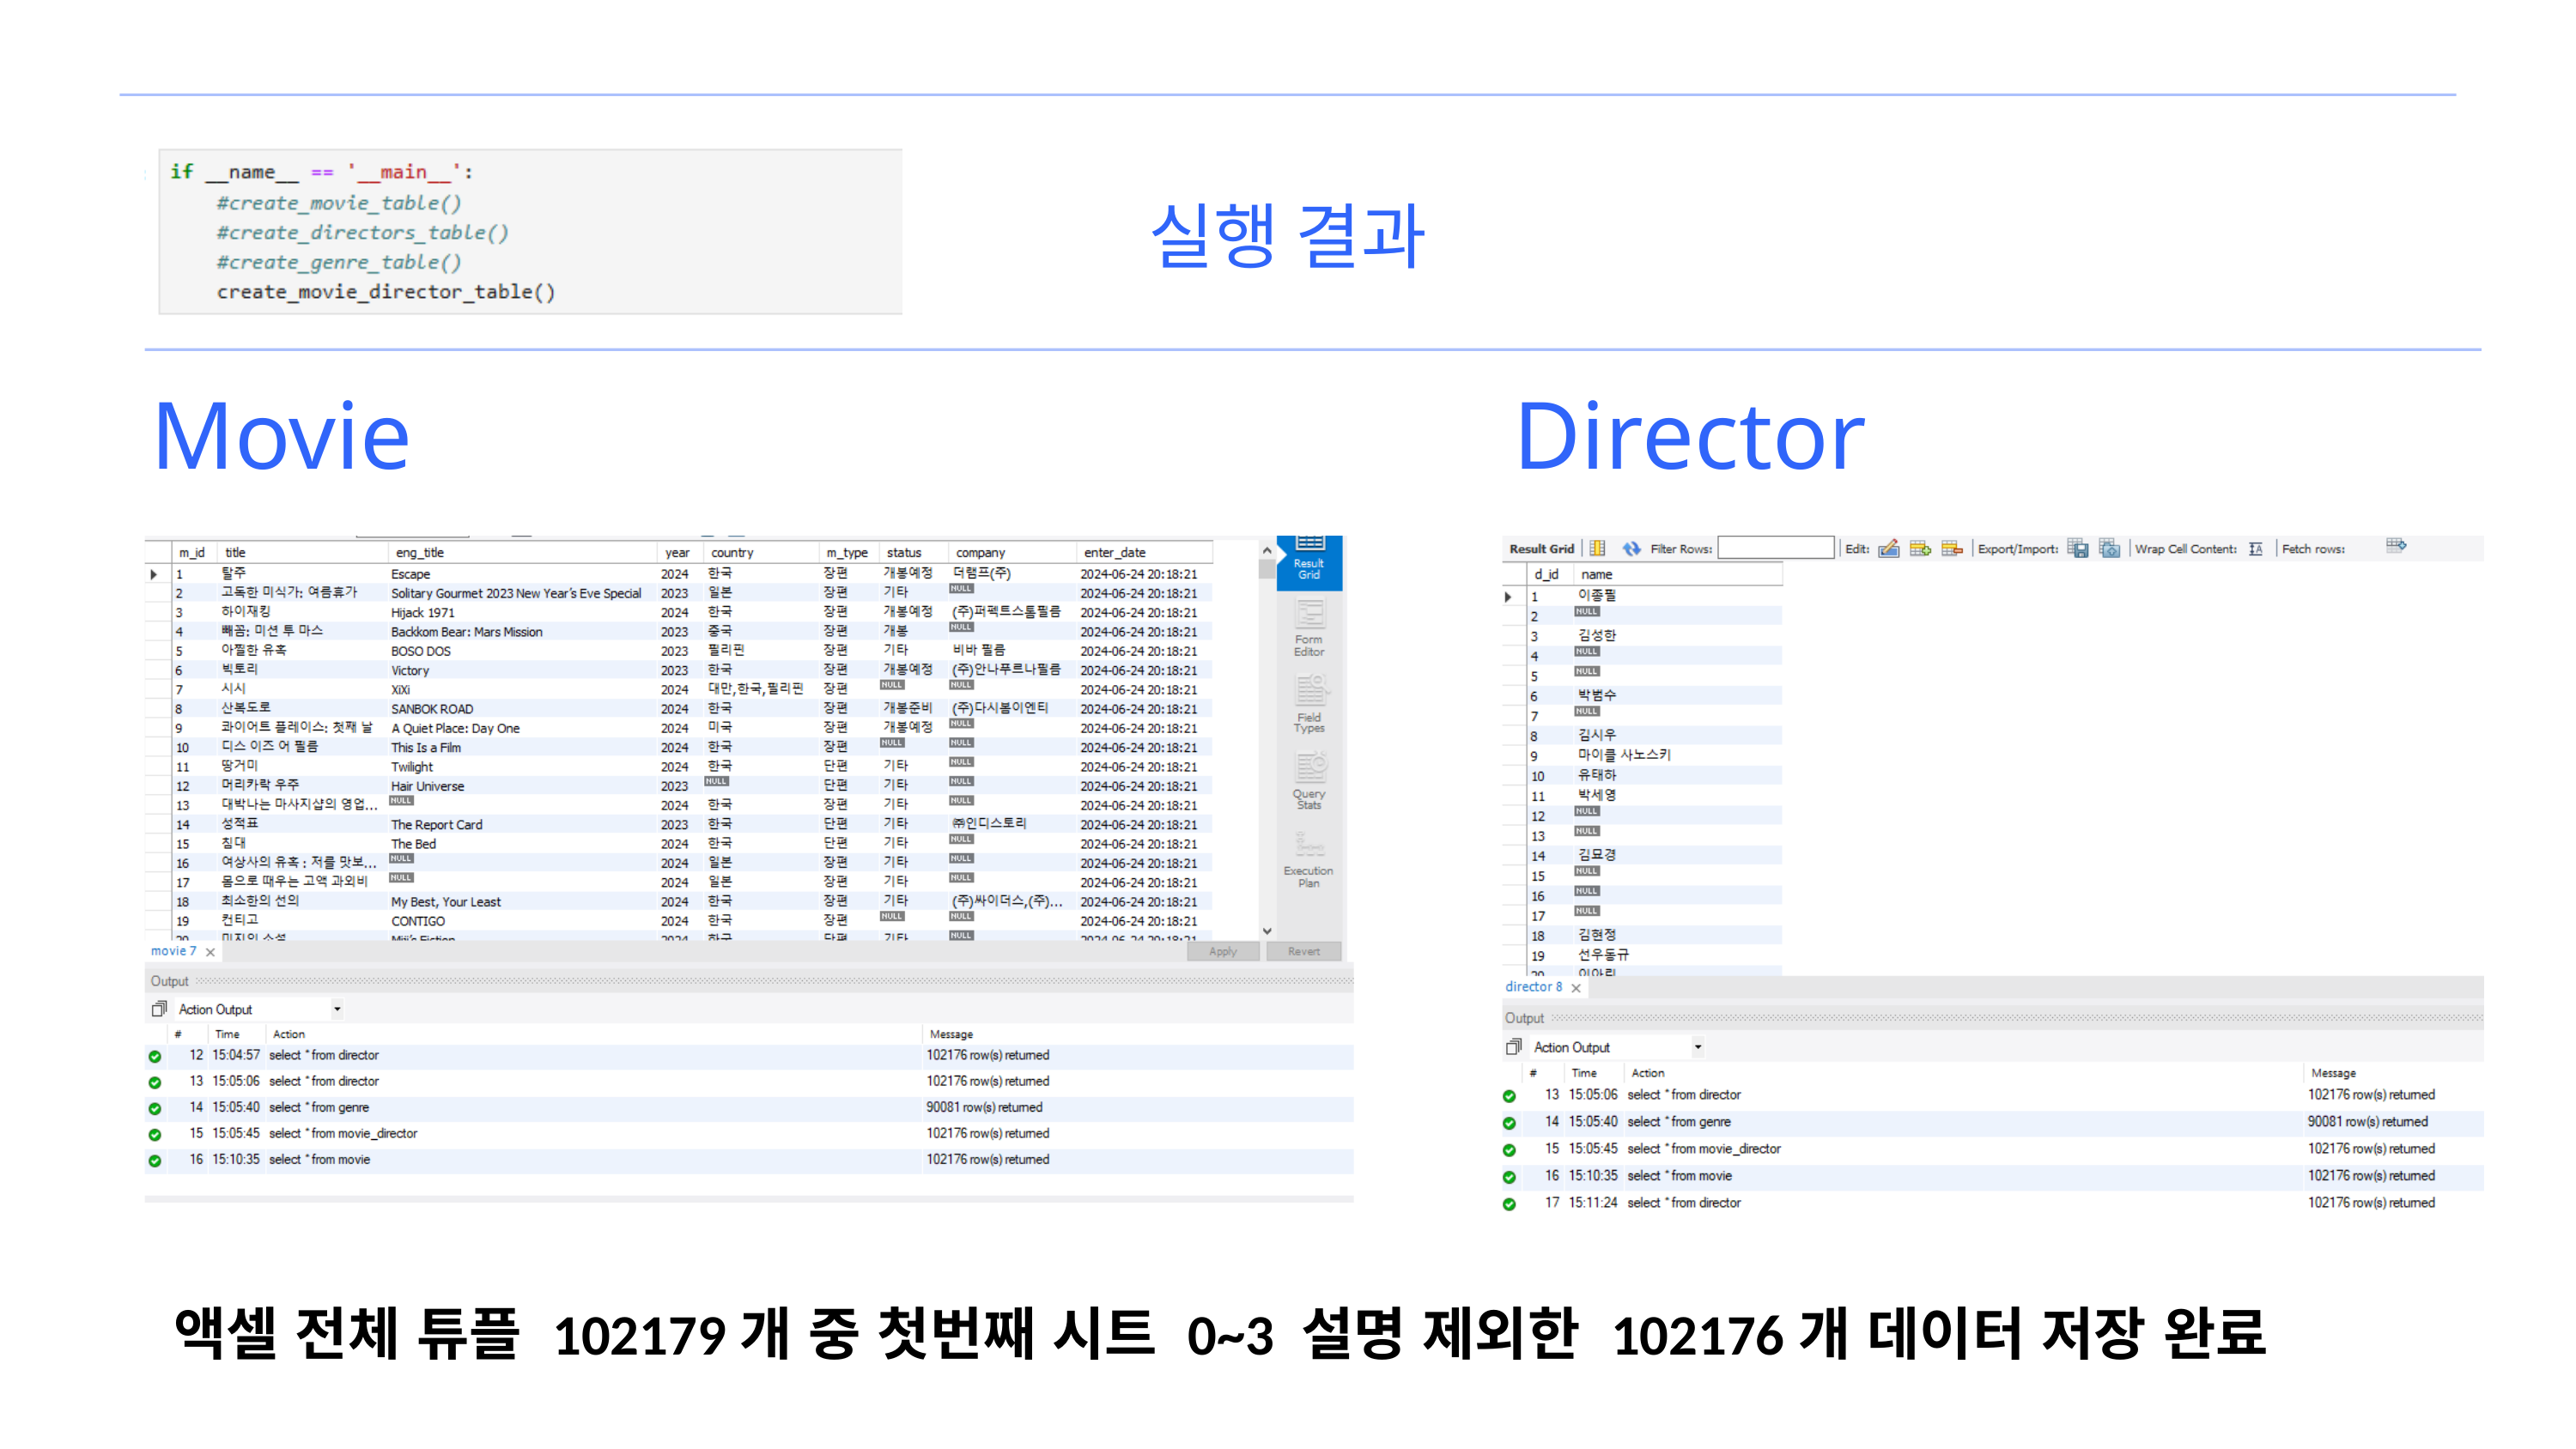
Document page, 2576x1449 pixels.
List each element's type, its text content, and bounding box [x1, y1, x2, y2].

text_box Movie [144, 357, 419, 488]
text_box Director [1502, 357, 1879, 488]
text_box [144, 144, 902, 317]
text_box [1502, 536, 2484, 1240]
text_box 액셀 전체 튜플 102179개 중 첫번째 시트 0~3 설명 제외한 102176개 데이터 저장 완료 [161, 1291, 2383, 1373]
text_box [144, 536, 1354, 1203]
text_box 실행 결과 [1145, 177, 1430, 278]
